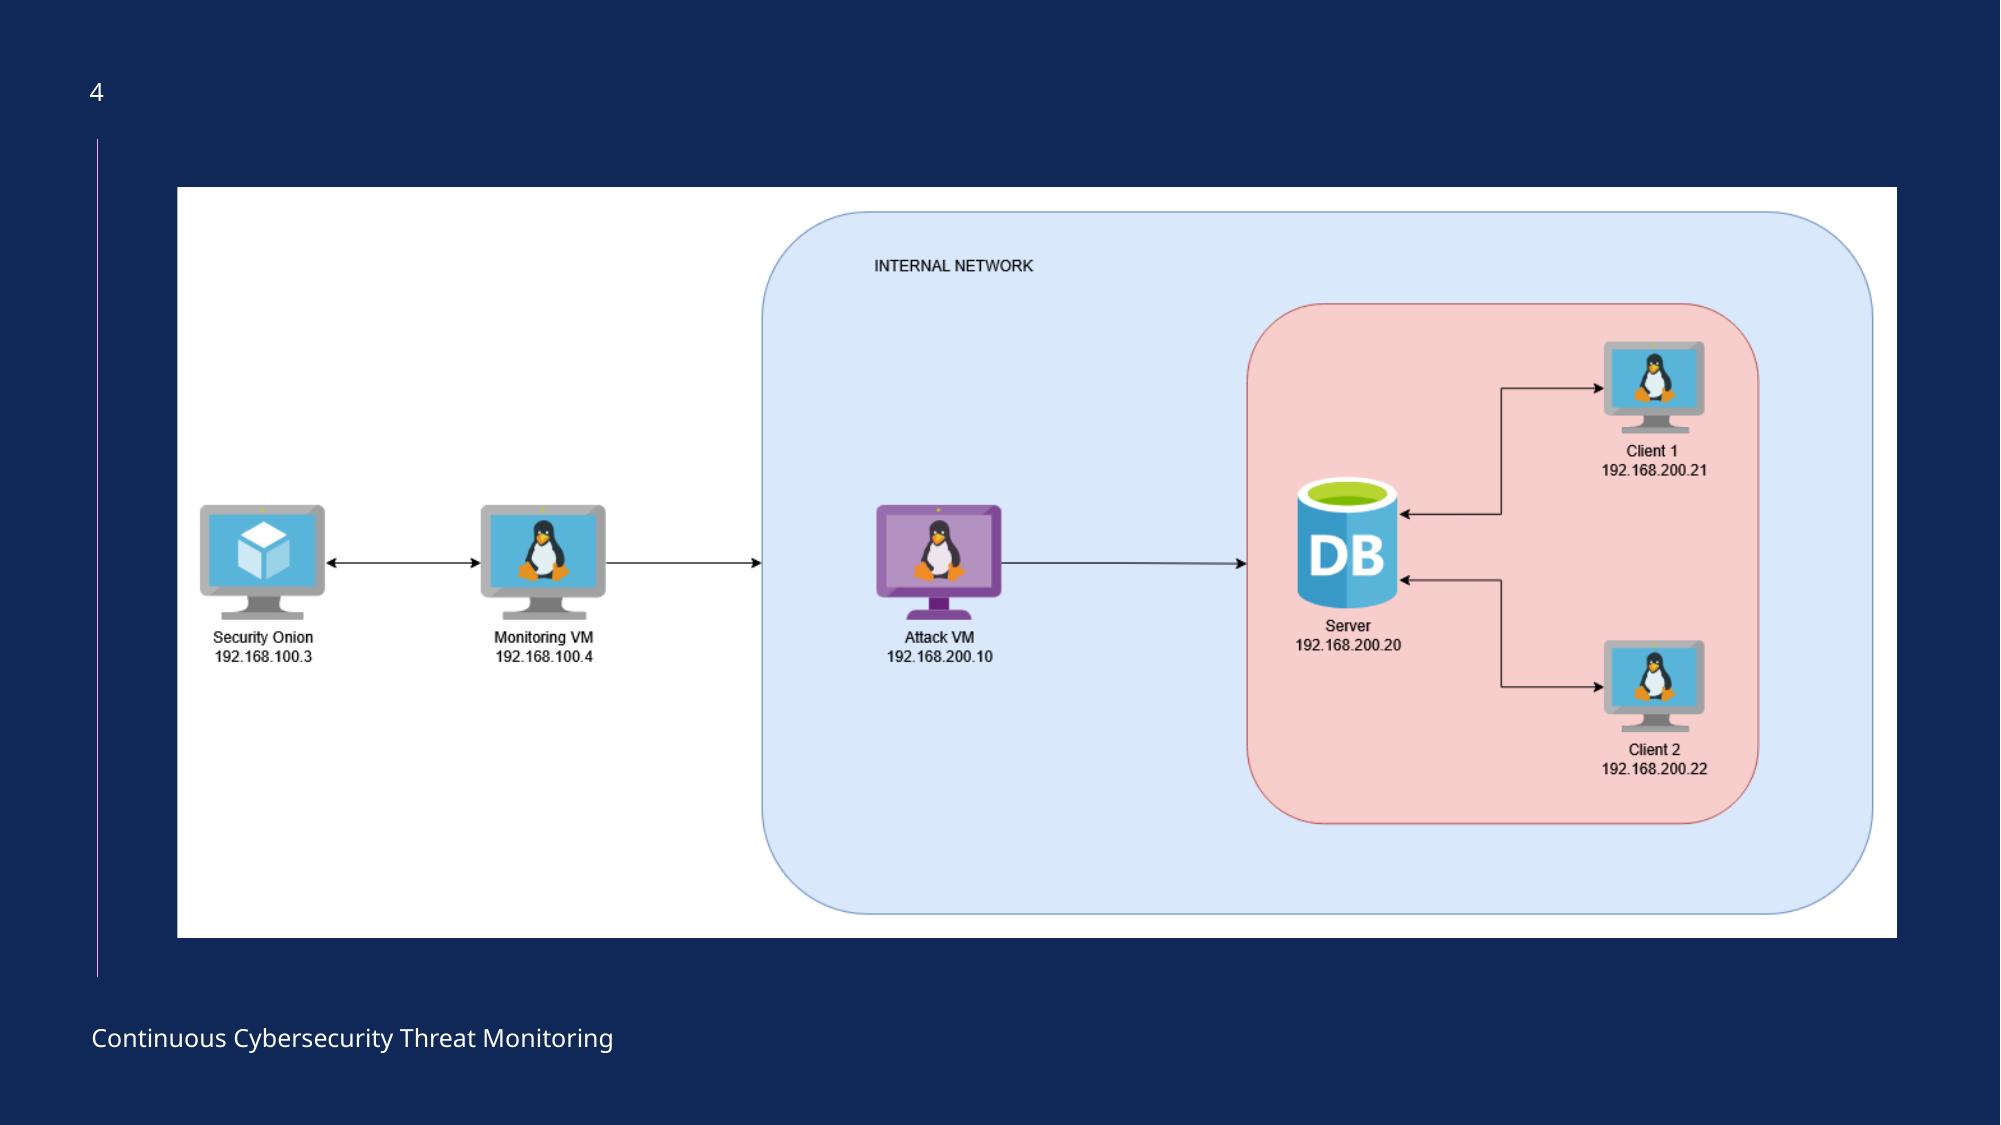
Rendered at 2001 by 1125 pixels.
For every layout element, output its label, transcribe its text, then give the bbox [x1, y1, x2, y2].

slide_number 4 [53, 67, 140, 119]
picture [177, 187, 1897, 938]
text_box Continuous Cybersecurity Threat Monitoring [76, 1015, 914, 1061]
